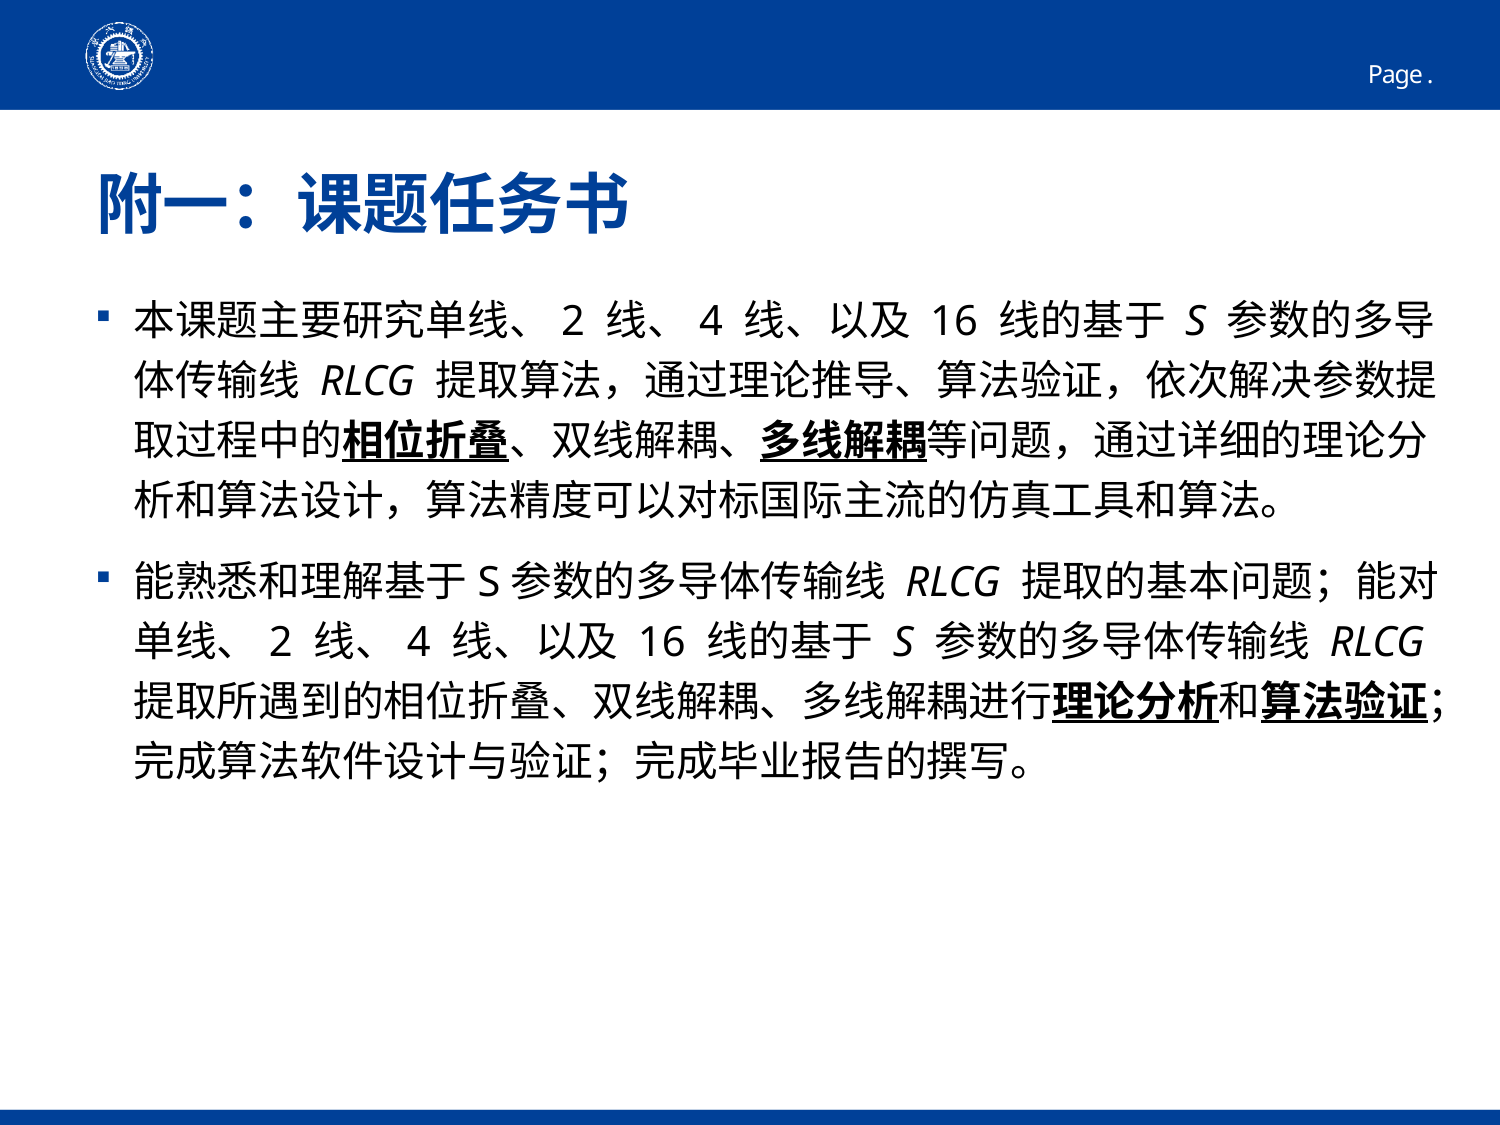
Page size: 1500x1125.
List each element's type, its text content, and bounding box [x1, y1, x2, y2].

title 附一：课题任务书 [81, 159, 1455, 254]
slide_number 38 [1426, 51, 1487, 97]
list 本课题主要研究单线、2 线、4 线、以及 16 线的基于 S 参数的多导体传输线 RLCG 提取算法，通过理论推导、算法验证，依次解决参数提取过程中的相位折叠、双线解耦、多线解耦等问题，通过详细的理论分析和算法设计，算法精度可以对标国际主流的仿真工具和算法。 能熟悉和理解基于S参数的多导体传输线 RLCG 提取的基本问题；能对单线、2 线、4 线、以及 16 线的基于 S 参数的多导体传输线 RLCG 提取所遇到的相位折叠、双线解耦、多线解耦进行理论分析和算法验证；完成算法软件设计与验证；完成毕业报告的撰写。 [81, 276, 1455, 1084]
picture [81, 17, 157, 93]
